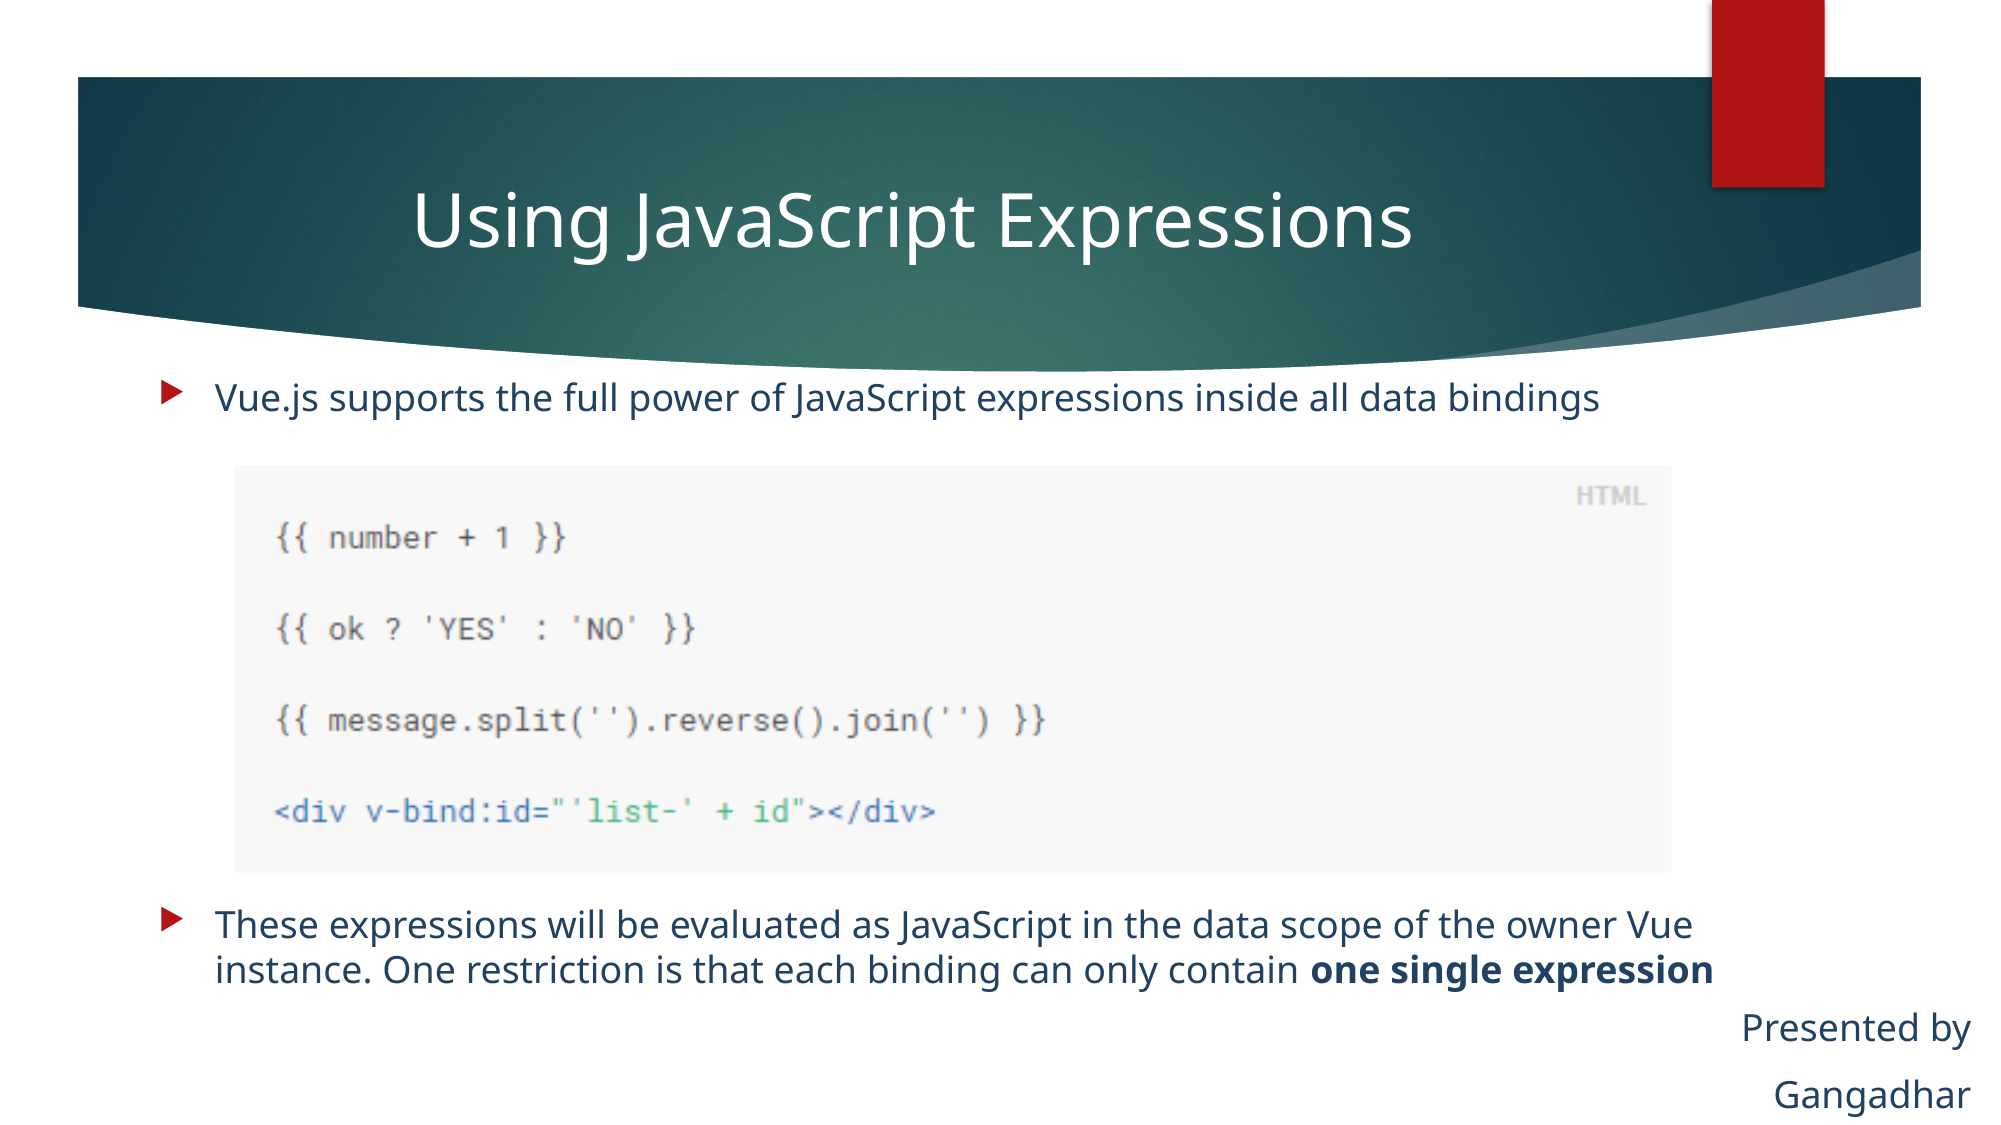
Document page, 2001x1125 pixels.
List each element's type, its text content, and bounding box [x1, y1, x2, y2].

text_box Presented by Gangadhar [986, 996, 1987, 1124]
picture [234, 464, 1677, 878]
title Using JavaScript Expressions [189, 159, 1638, 276]
list Vue.js supports the full power of JavaScript expressions inside all data bindings These expressions will be evaluated as JavaScript in the data scope of the owner Vue instance. One restriction is that each binding can only contain one single expression [143, 366, 1867, 1098]
